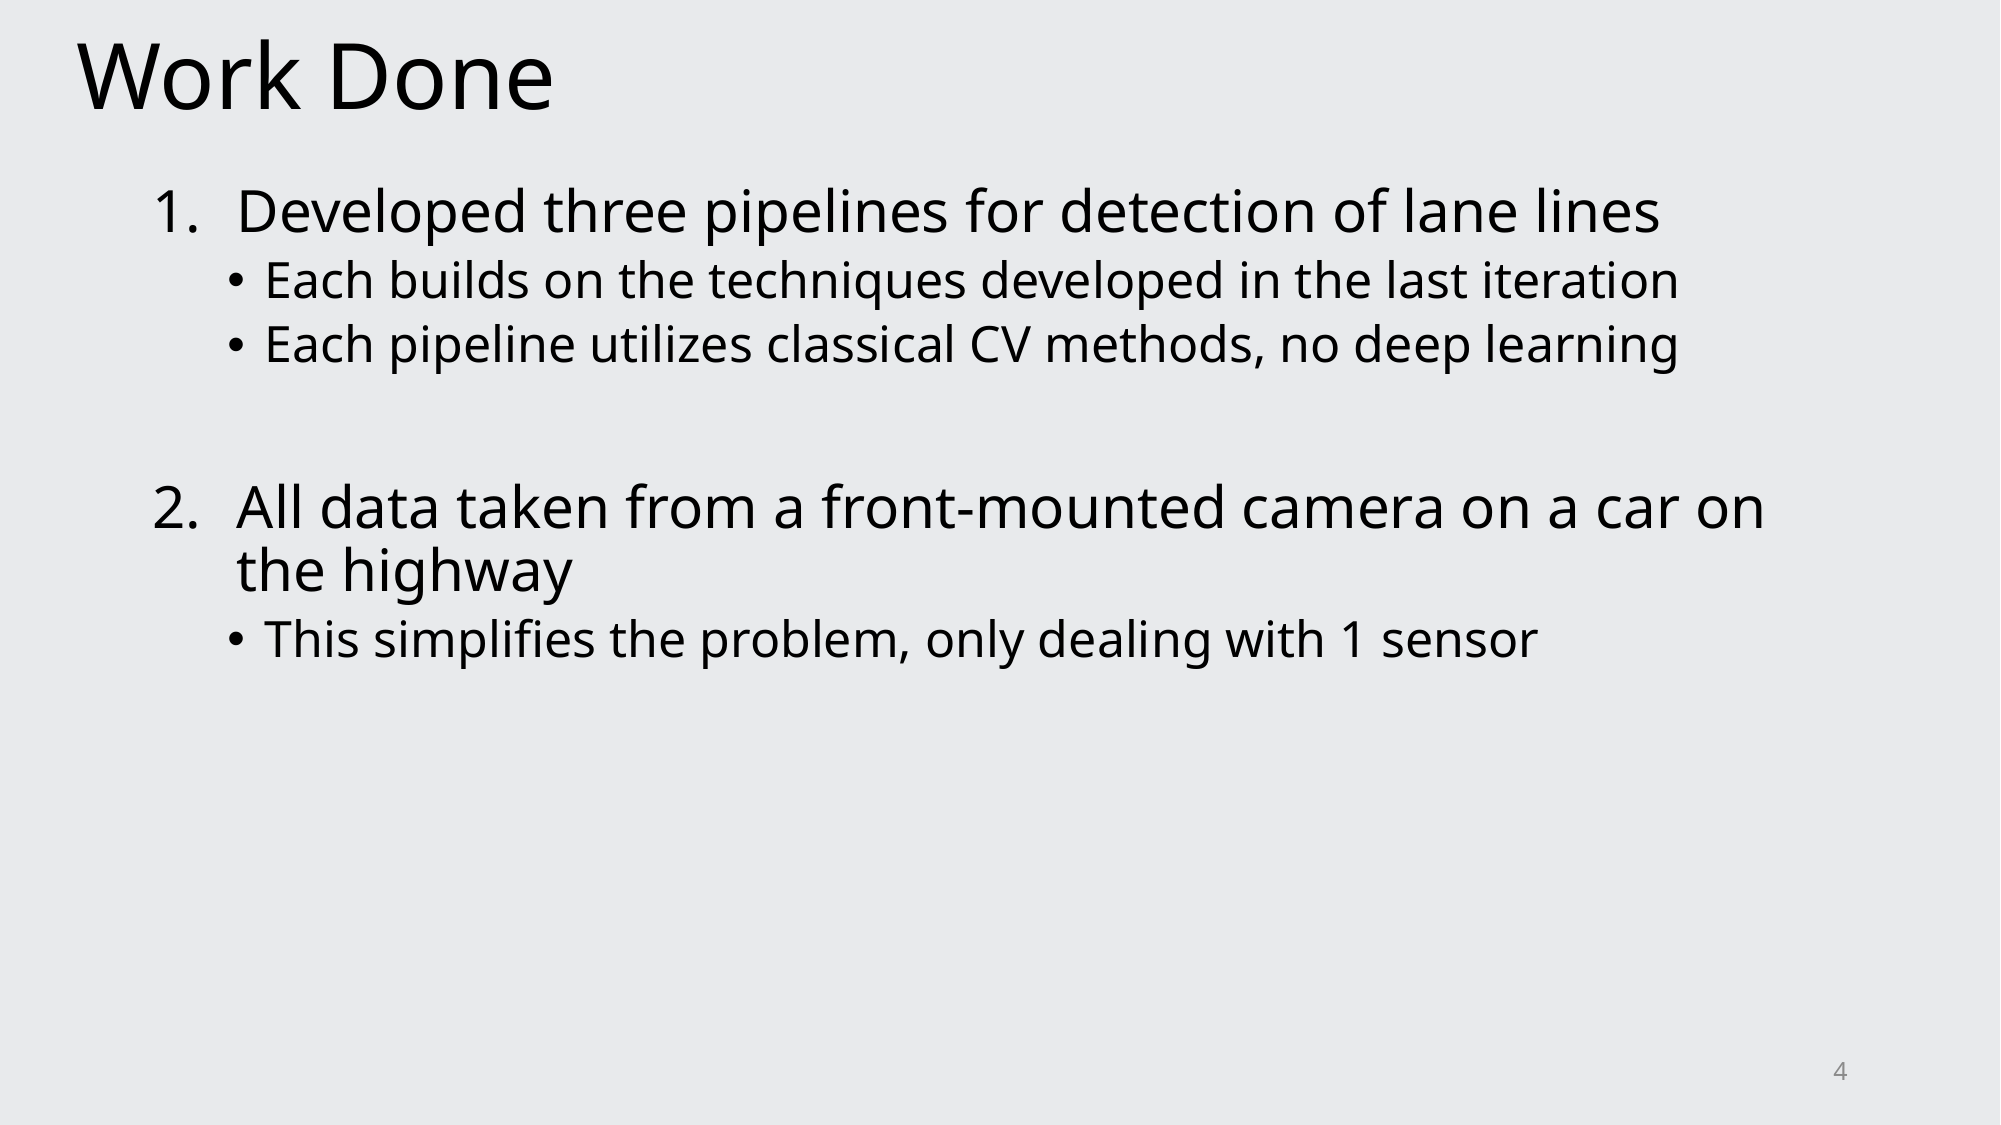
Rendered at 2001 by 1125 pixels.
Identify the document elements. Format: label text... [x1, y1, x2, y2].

slide_number 4 [1412, 1042, 1863, 1103]
list Developed three pipelines for detection of lane lines Each builds on the techniques developed in the last iteration Each pipeline utilizes classical CV methods, no deep learning All data taken from a front-mounted camera on a car on the highway This simplifies the problem, only dealing with 1 sensor [137, 174, 1863, 951]
title Work Done [61, 15, 1939, 144]
